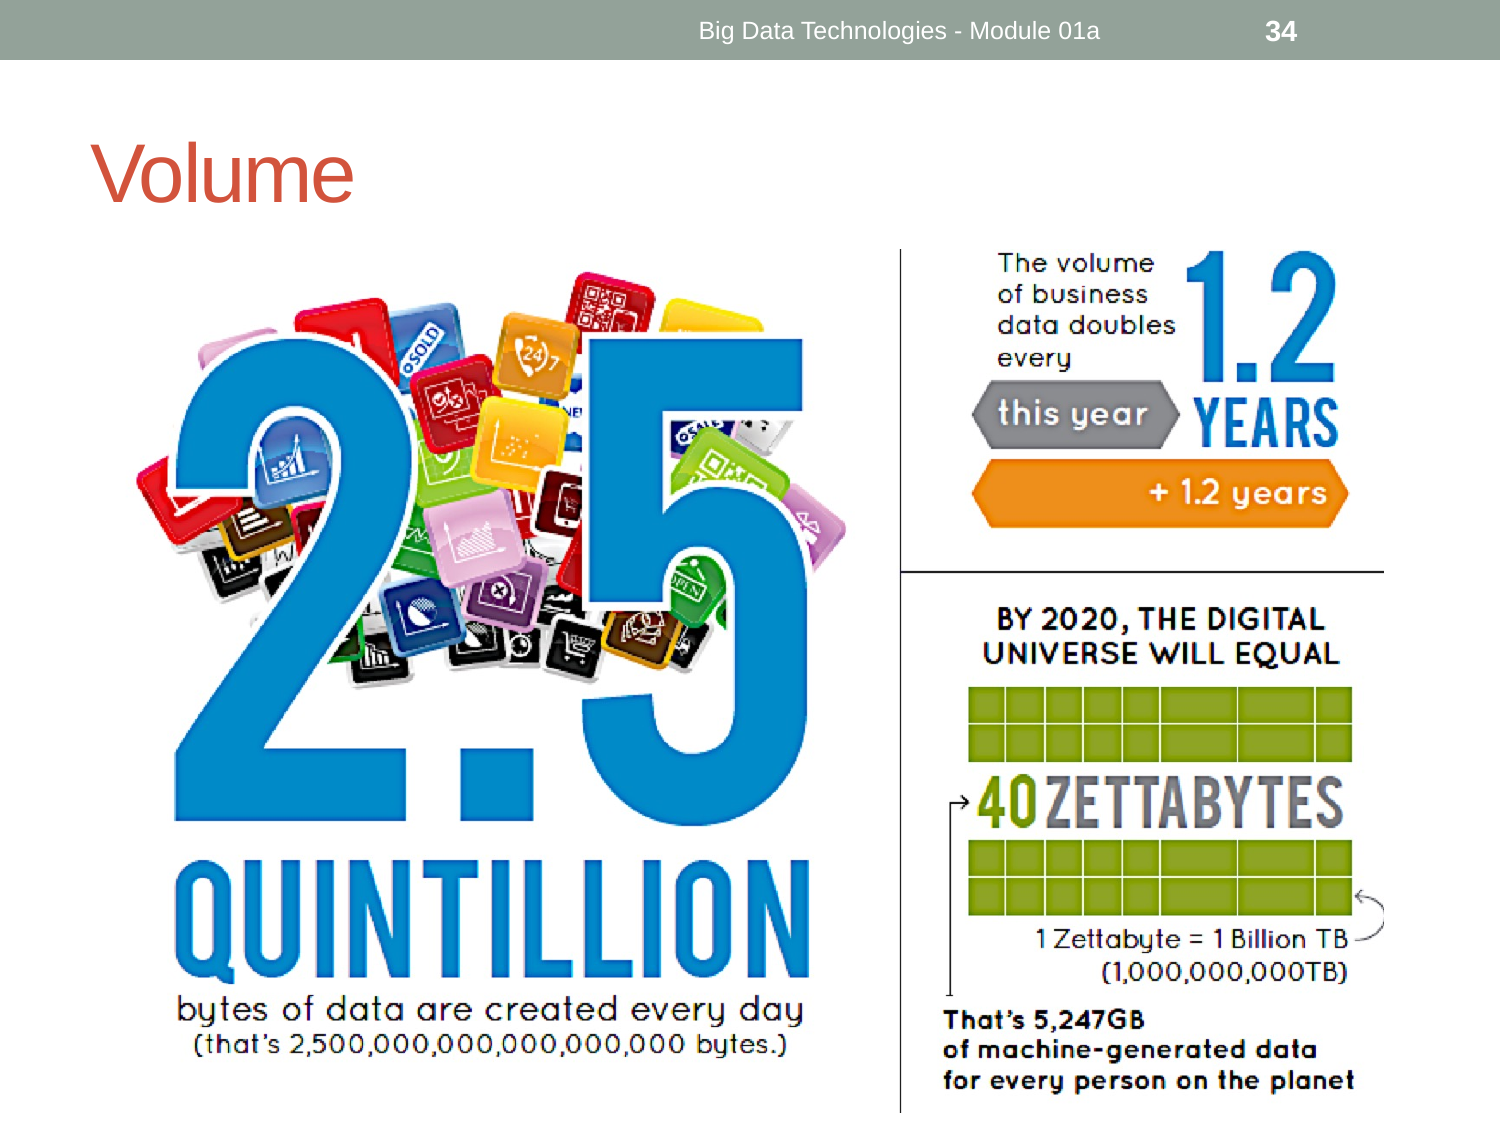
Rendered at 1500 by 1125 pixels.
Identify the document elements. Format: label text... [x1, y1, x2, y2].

title Volume [75, 87, 1425, 250]
picture [112, 249, 1385, 1113]
footer Big Data Technologies - Module 01a [562, 3, 1238, 57]
slide_number 34 [1250, 3, 1425, 57]
